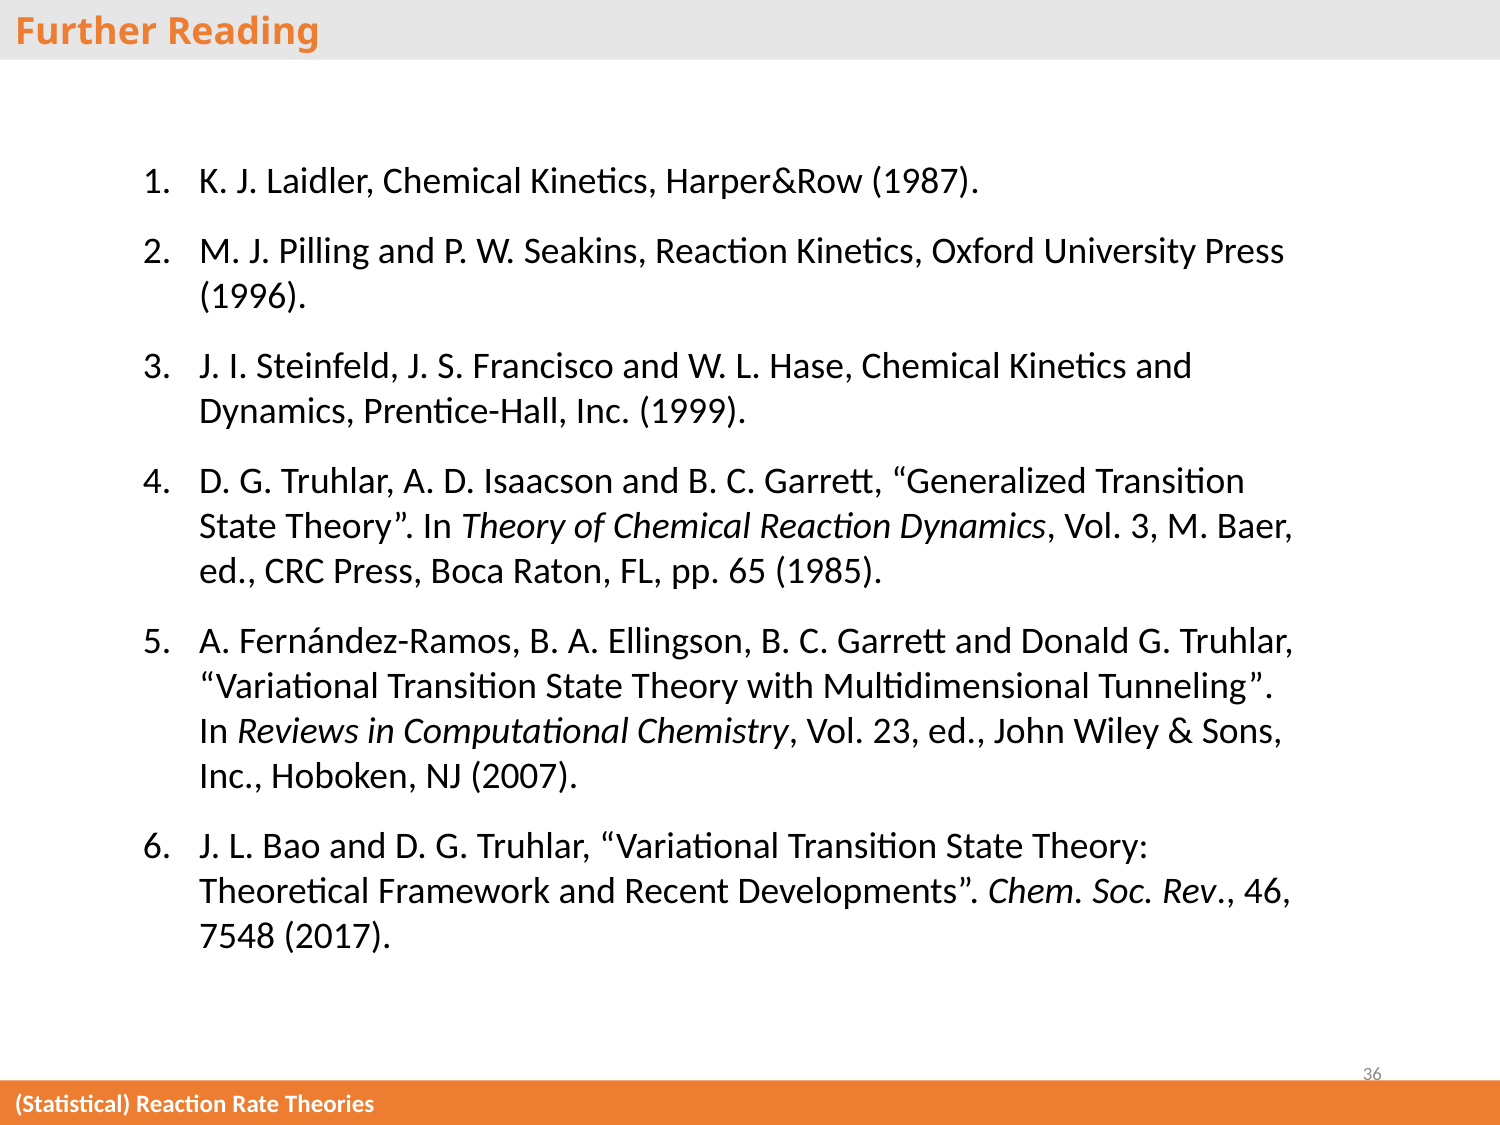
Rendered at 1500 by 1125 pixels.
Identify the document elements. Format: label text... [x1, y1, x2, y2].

text_box Further Reading [0, 0, 1500, 60]
text_box K. J. Laidler, Chemical Kinetics, Harper&Row (1987). M. J. Pilling and P. W. Seakins, Reaction Kinetics, Oxford University Press (1996). J. I. Steinfeld, J. S. Francisco and W. L. Hase, Chemical Kinetics and Dynamics, Prentice-Hall, Inc. (1999). D. G. Truhlar, A. D. Isaacson and B. C. Garrett, “Generalized Transition State Theory”. In Theory of Chemical Reaction Dynamics, Vol. 3, M. Baer, ed., CRC Press, Boca Raton, FL, pp. 65 (1985). A. Fernández-Ramos, B. A. Ellingson, B. C. Garrett and Donald G. Truhlar, “Variational Transition State Theory with Multidimensional Tunneling”. In Reviews in Computational Chemistry, Vol. 23, ed., John Wiley & Sons, Inc., Hoboken, NJ (2007). J. L. Bao and D. G. Truhlar, “Variational Transition State Theory: Theoretical Framework and Recent Developments”. Chem. Soc. Rev., 46, 7548 (2017). [128, 148, 1314, 964]
text_box (Statistical) Reaction Rate Theories [0, 1080, 1500, 1125]
slide_number 36 [1059, 1042, 1397, 1080]
